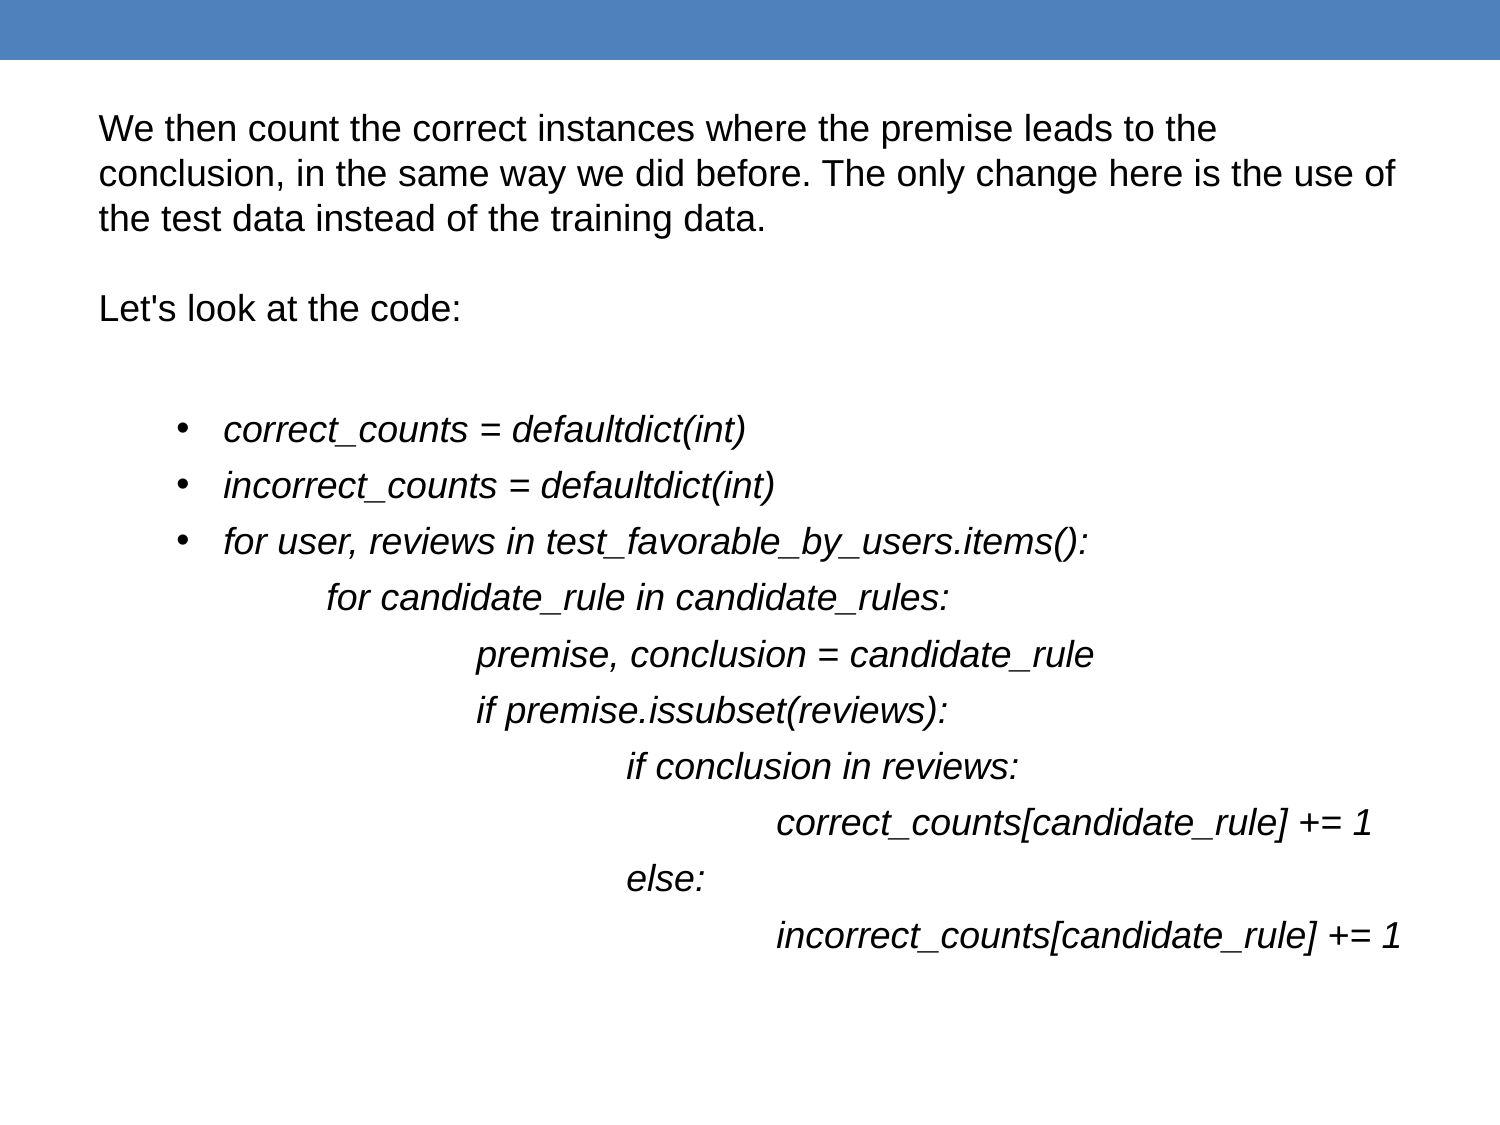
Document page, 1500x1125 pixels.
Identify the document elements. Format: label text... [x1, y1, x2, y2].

text_box We then count the correct instances where the premise leads to the conclusion, in the same way we did before. The only change here is the use of the test data instead of the training data. Let's look at the code: [83, 96, 1417, 337]
text_box correct_counts = defaultdict(int) incorrect_counts = defaultdict(int) for user, reviews in test_favorable_by_users.items(): for candidate_rule in candidate_rules: premise, conclusion = candidate_rule if premise.issubset(reviews): if conclusion in reviews: correct_counts[candidate_rule] += 1 else: incorrect_counts[candidate_rule] += 1 [161, 386, 1500, 964]
